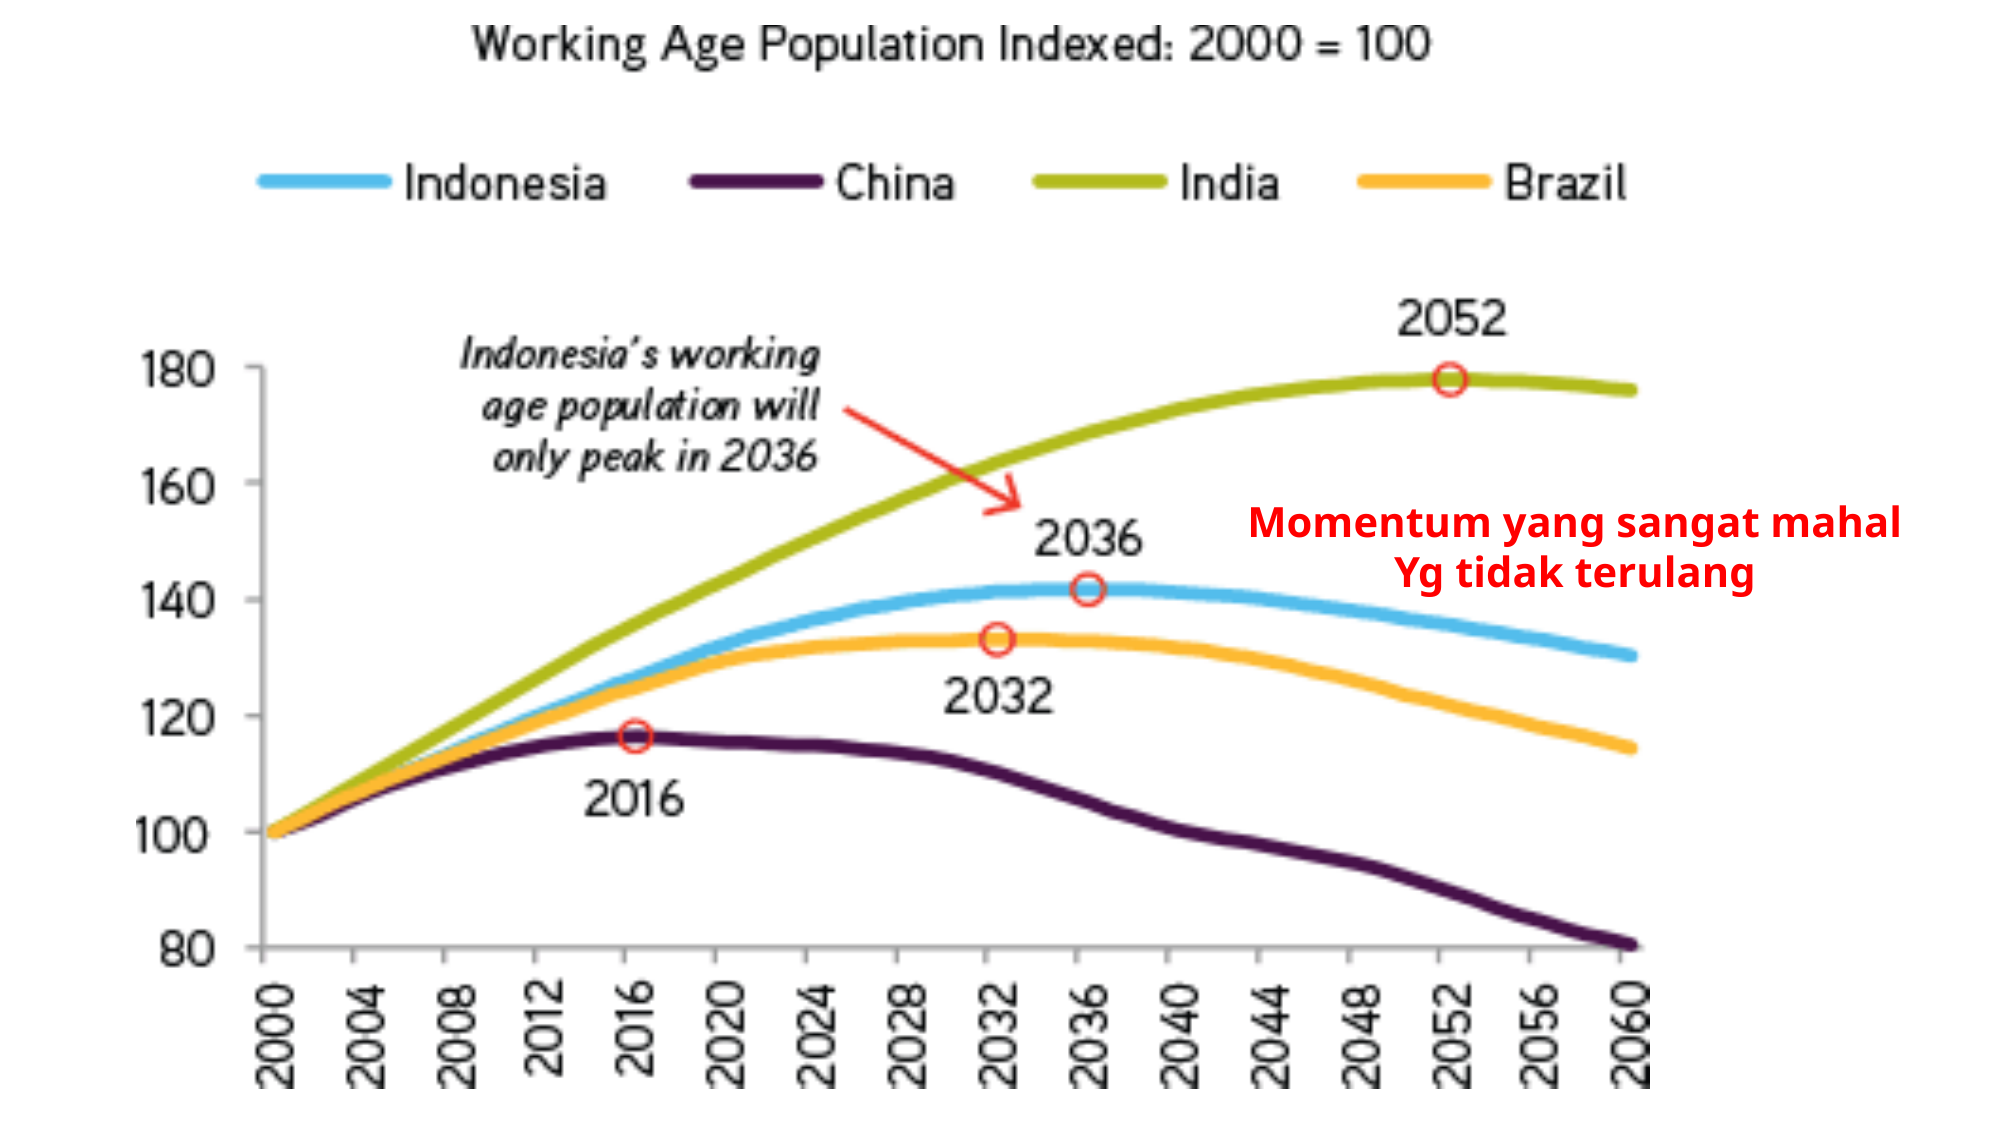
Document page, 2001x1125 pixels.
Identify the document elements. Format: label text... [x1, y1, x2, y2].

text_box Momentum yang sangat mahal Yg tidak terulang [1650, 488, 1918, 603]
picture [135, 25, 1650, 1089]
